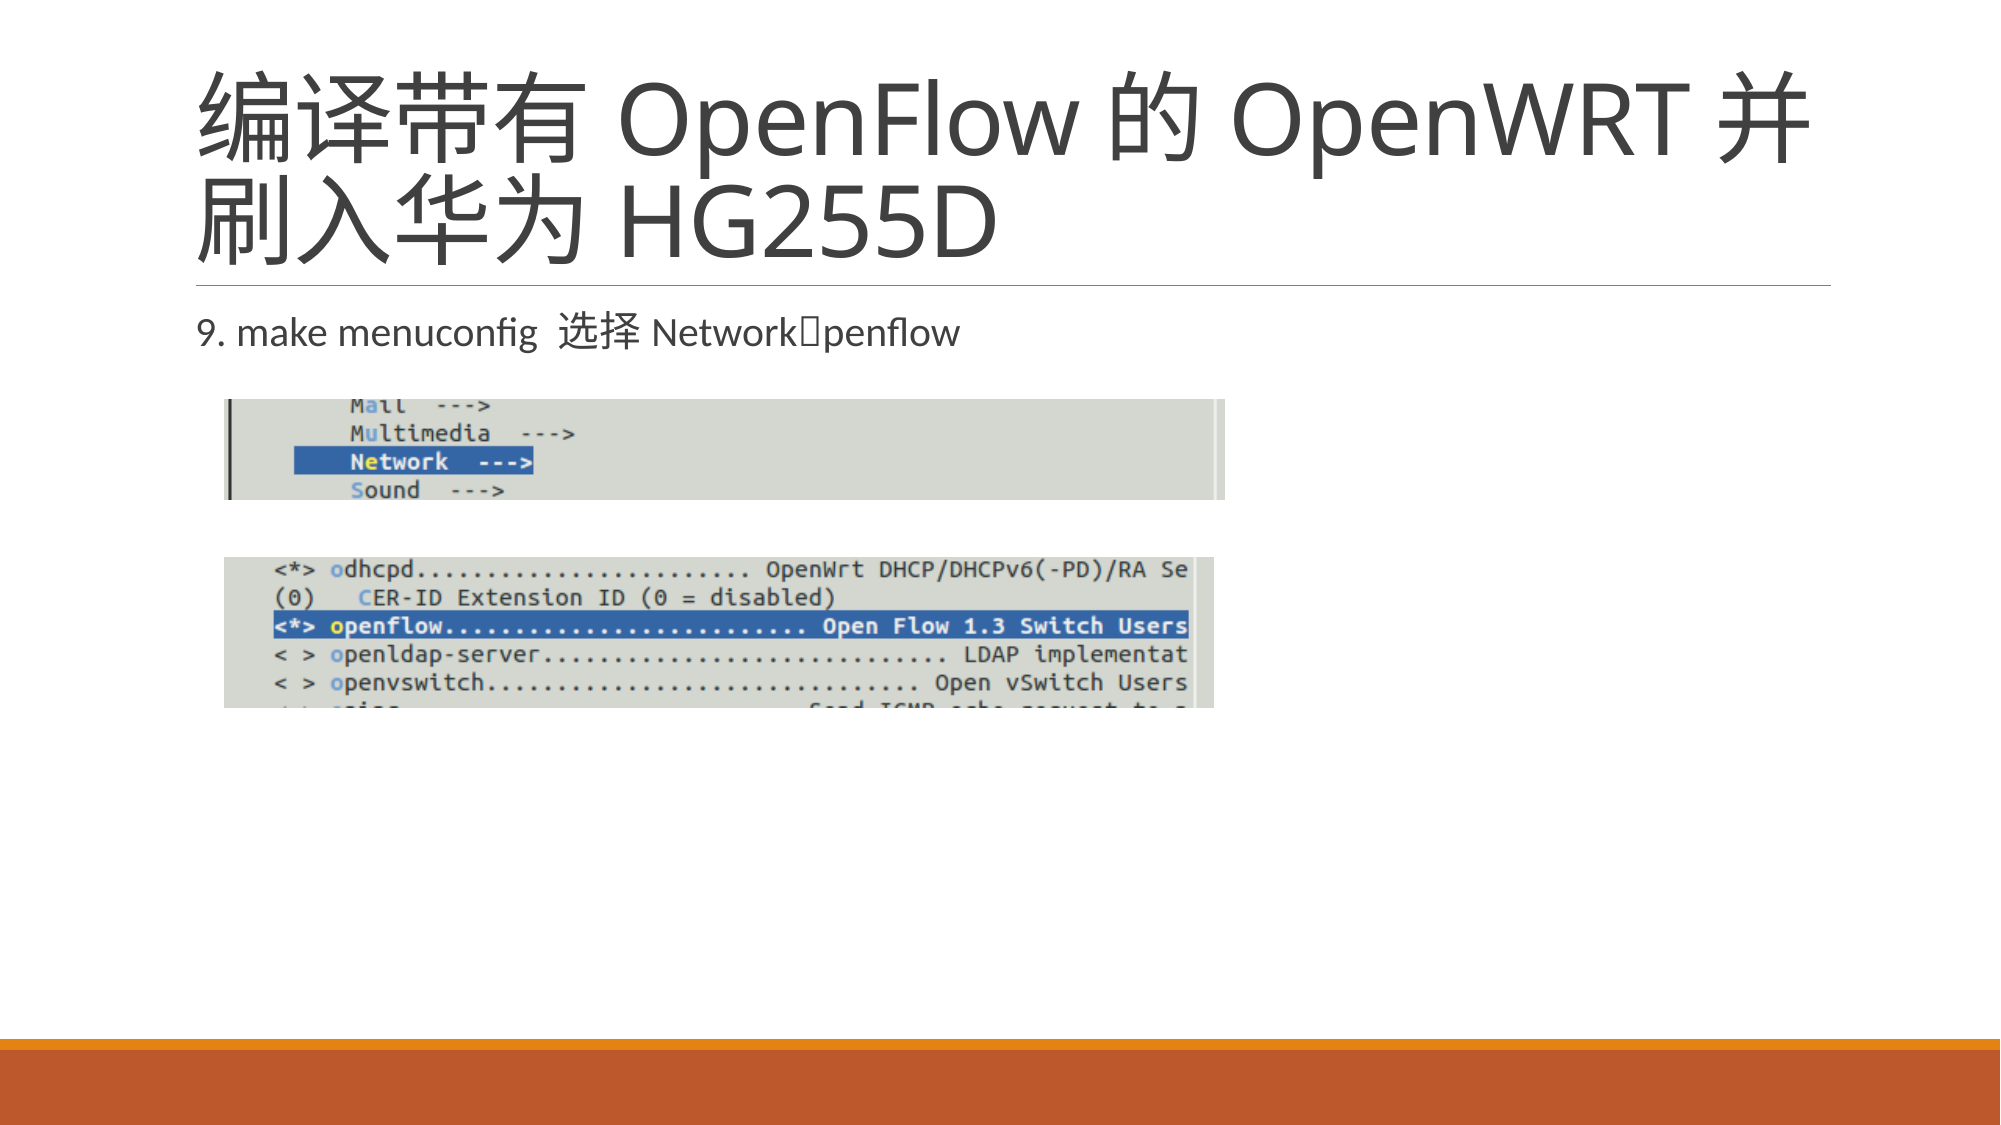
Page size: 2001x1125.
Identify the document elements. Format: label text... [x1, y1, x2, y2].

list 9. make menuconfig 选择Networkpenflow [180, 302, 1830, 963]
picture [224, 557, 1215, 709]
picture [224, 399, 1226, 501]
title 编译带有OpenFlow的OpenWRT并刷入华为HG255D [180, 47, 1830, 285]
